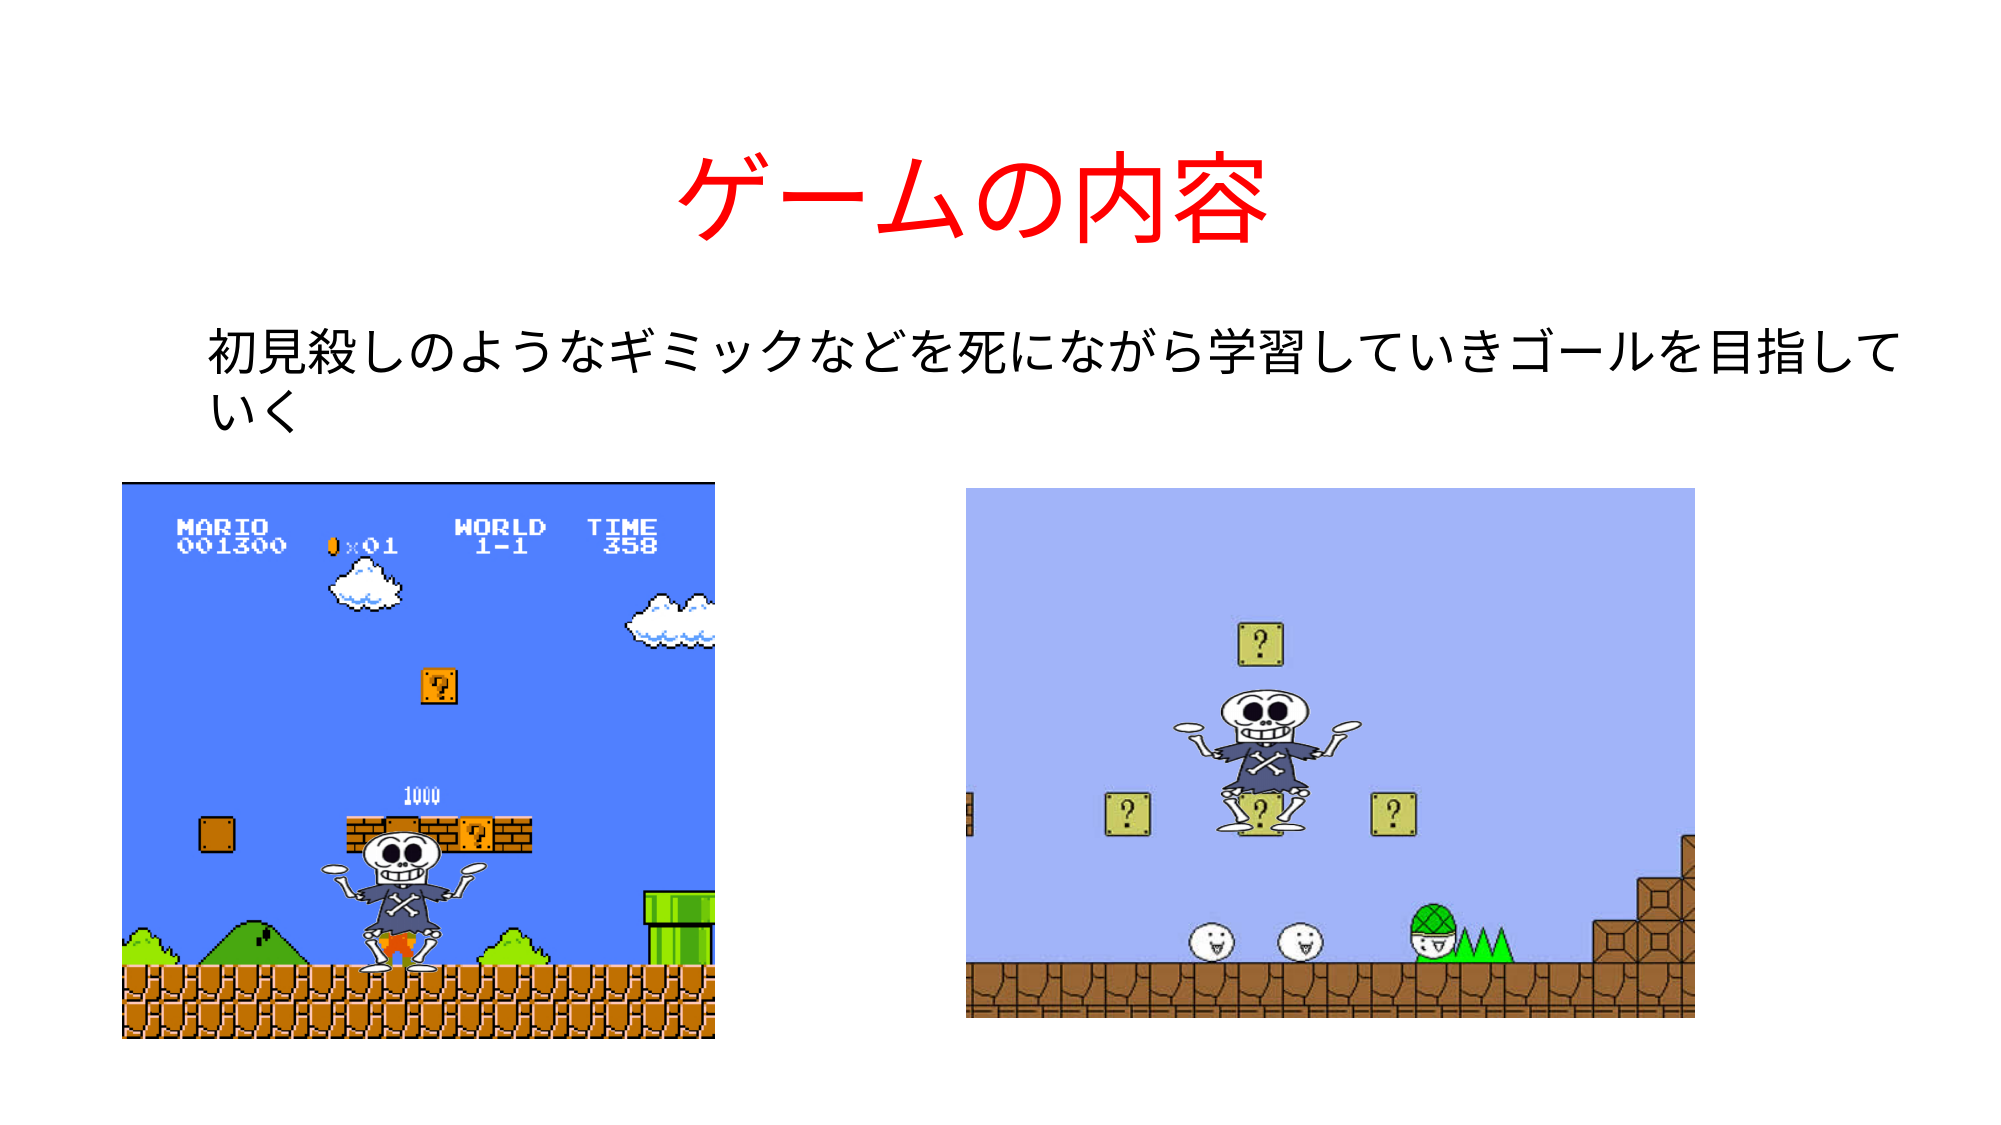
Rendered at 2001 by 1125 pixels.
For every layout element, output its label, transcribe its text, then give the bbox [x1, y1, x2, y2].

text_box ゲームの内容 [658, 128, 2000, 264]
picture [122, 482, 715, 1039]
picture [966, 488, 1695, 1019]
text_box 初見殺しのようなギミックなどを死にながら学習していきゴールを目指していく [192, 313, 1950, 449]
